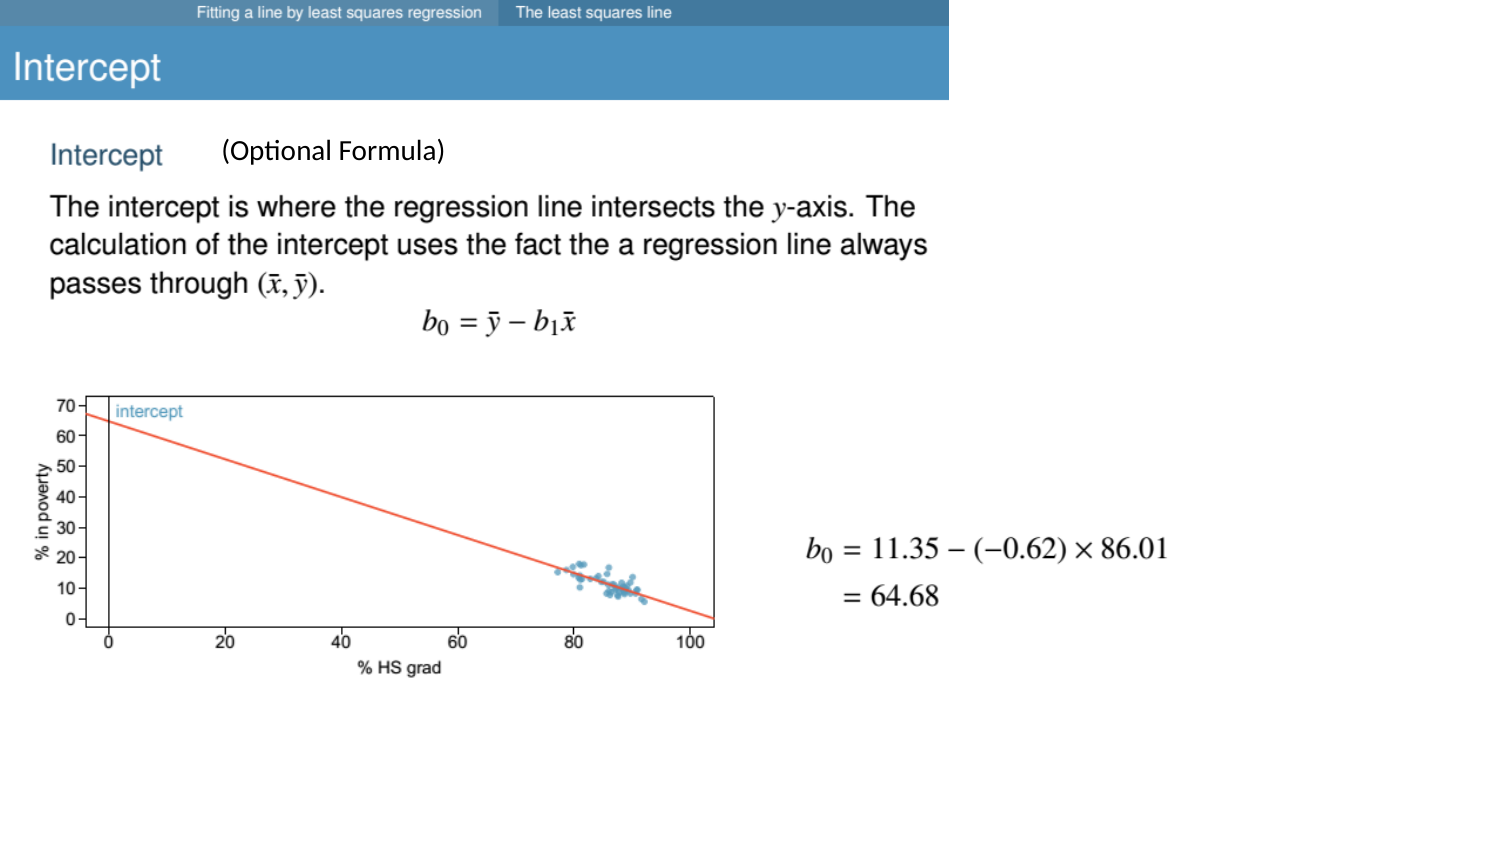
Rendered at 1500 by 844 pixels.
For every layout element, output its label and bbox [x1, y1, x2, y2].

picture [799, 523, 1180, 614]
picture [19, 369, 736, 679]
picture [0, 0, 949, 348]
